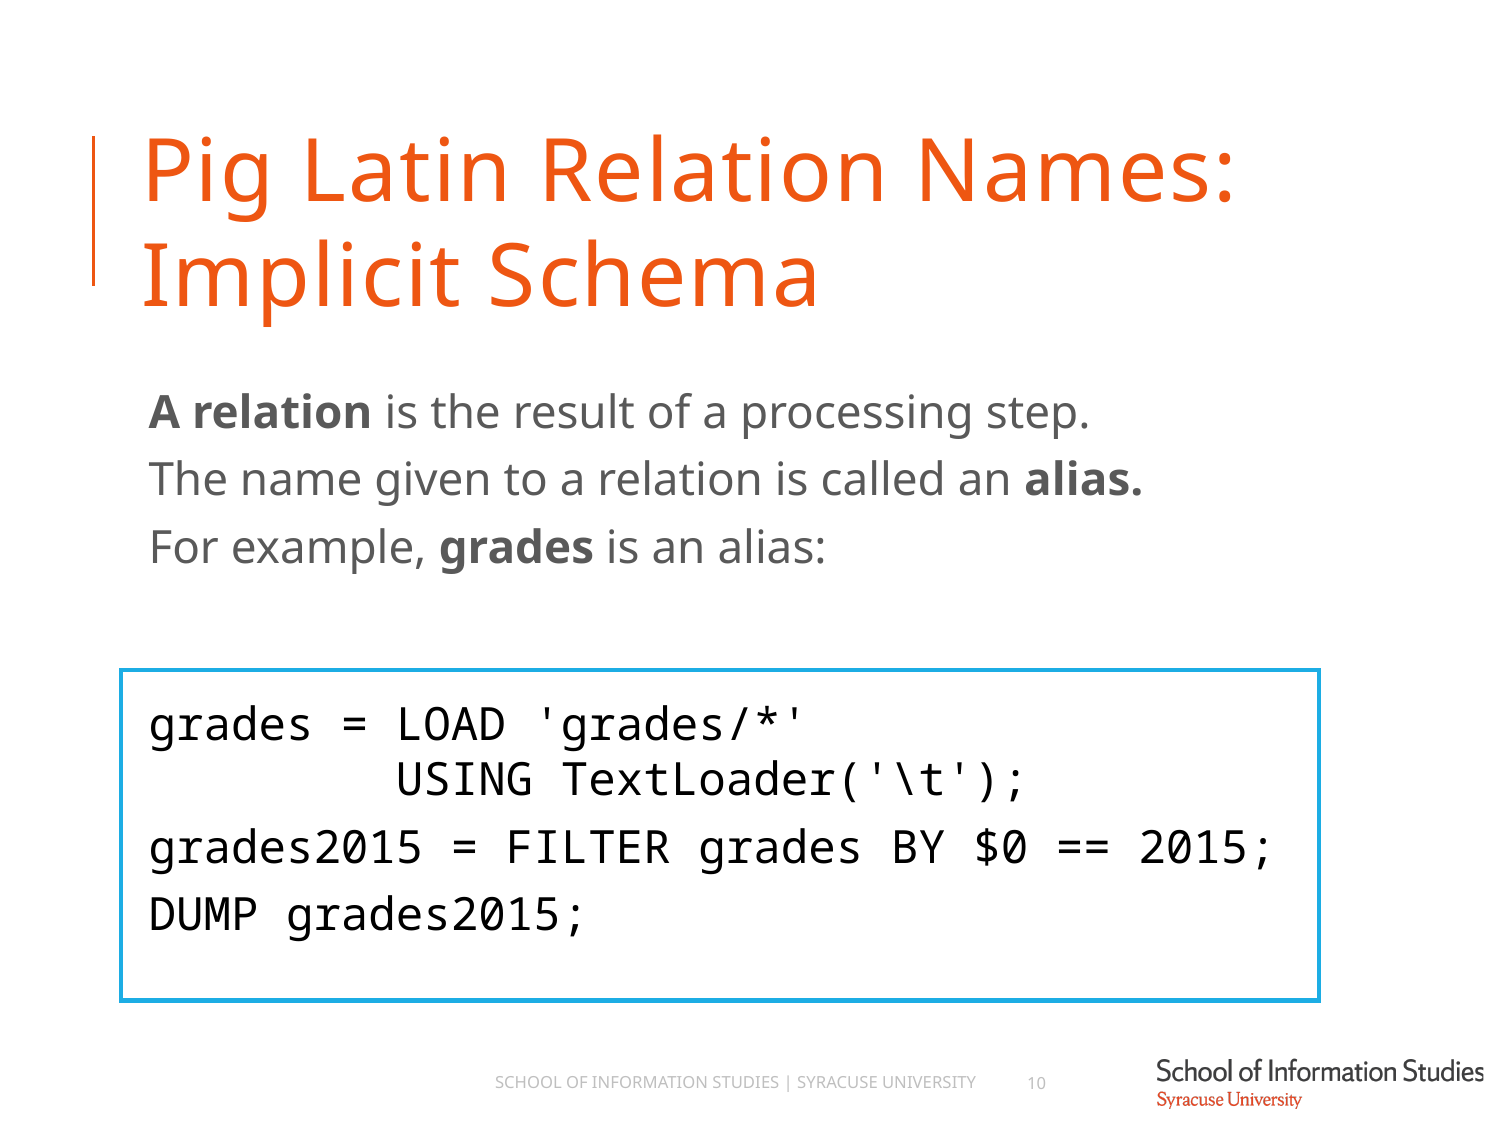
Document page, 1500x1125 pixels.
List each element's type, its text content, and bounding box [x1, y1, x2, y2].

list A relation is the result of a processing step. The name given to a relation is called an alias. For example, grades is an alias: grades = LOAD 'grades/*' USING TextLoader('\t'); grades2015 = FILTER grades BY $0 == 2015; DUMP grades2015; [126, 375, 1322, 1035]
slide_number 10 [1012, 1061, 1149, 1107]
title Pig Latin Relation Names: Implicit Schema [126, 96, 1322, 342]
text_box [121, 670, 1319, 1001]
footer School of Information Studies | Syracuse University [283, 1061, 993, 1106]
